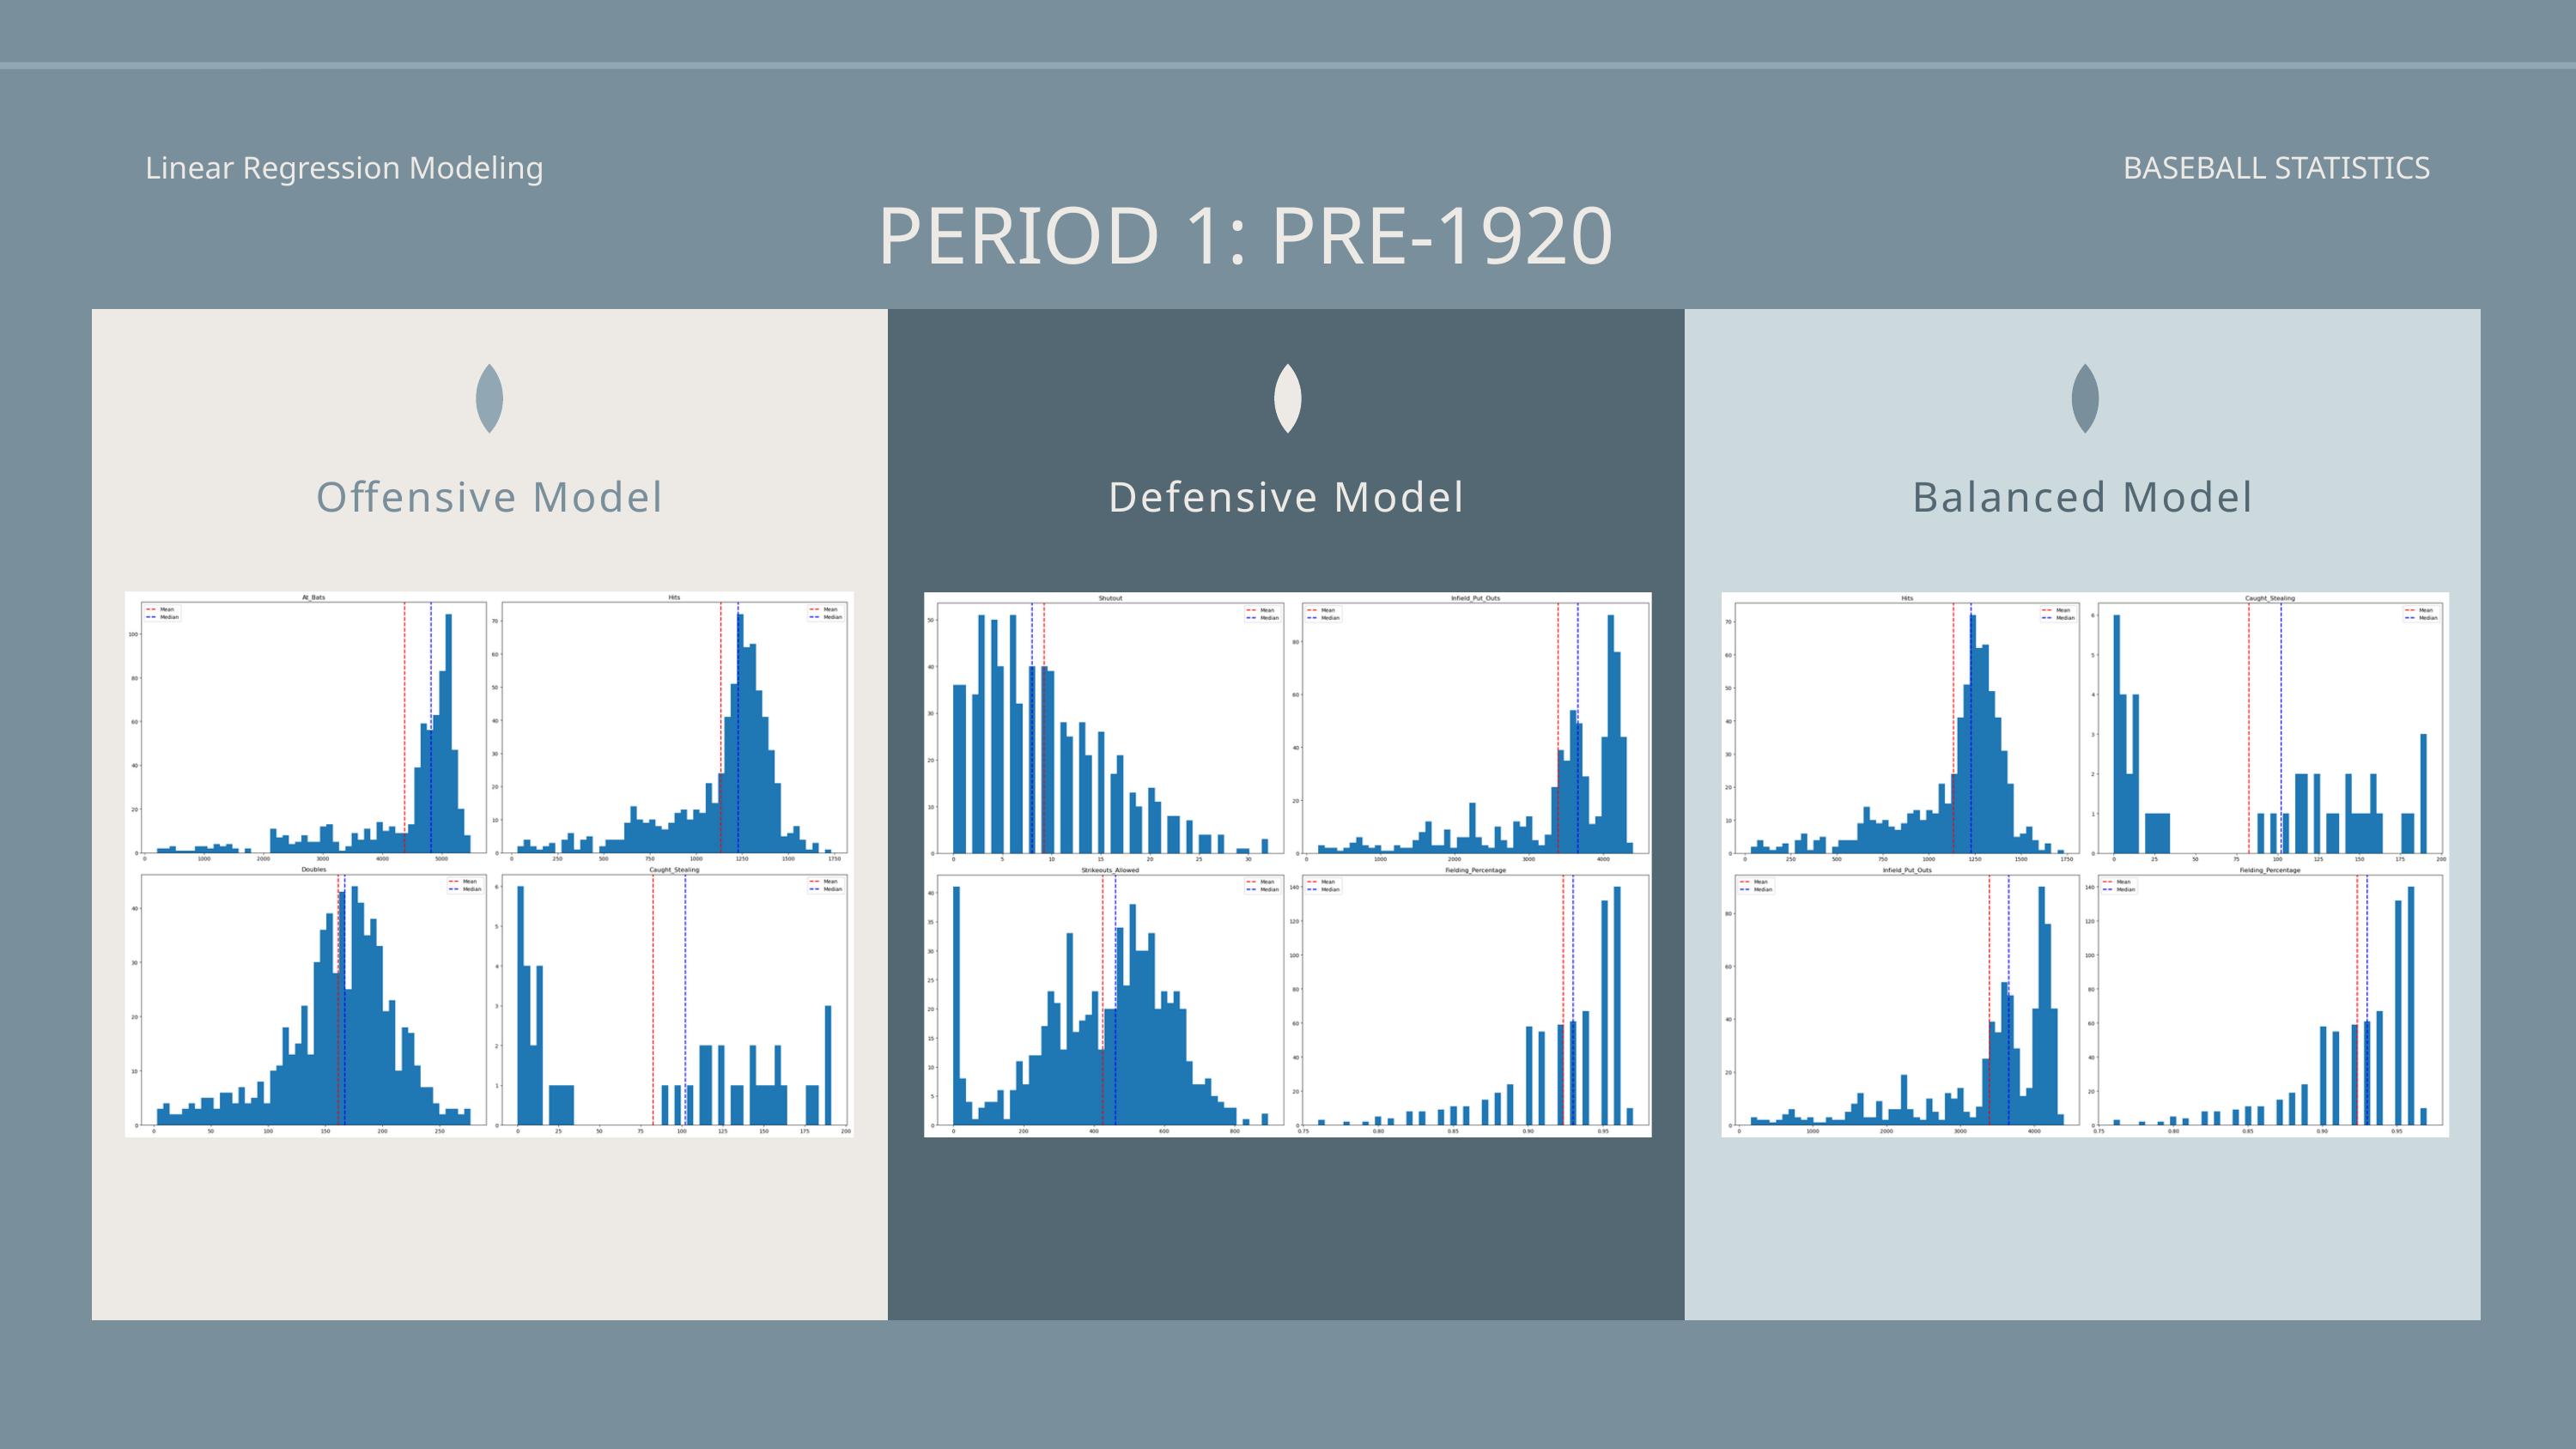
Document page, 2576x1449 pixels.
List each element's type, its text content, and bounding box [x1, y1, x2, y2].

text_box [1684, 309, 2482, 1321]
text_box BASEBALL STATISTICS [2019, 142, 2432, 185]
text_box Linear Regression Modeling [144, 142, 558, 185]
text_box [2050, 363, 2120, 434]
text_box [1253, 363, 1323, 434]
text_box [454, 363, 525, 434]
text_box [887, 309, 1682, 1321]
text_box PERIOD 1: PRE-1920 [876, 169, 1700, 280]
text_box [91, 309, 885, 1321]
